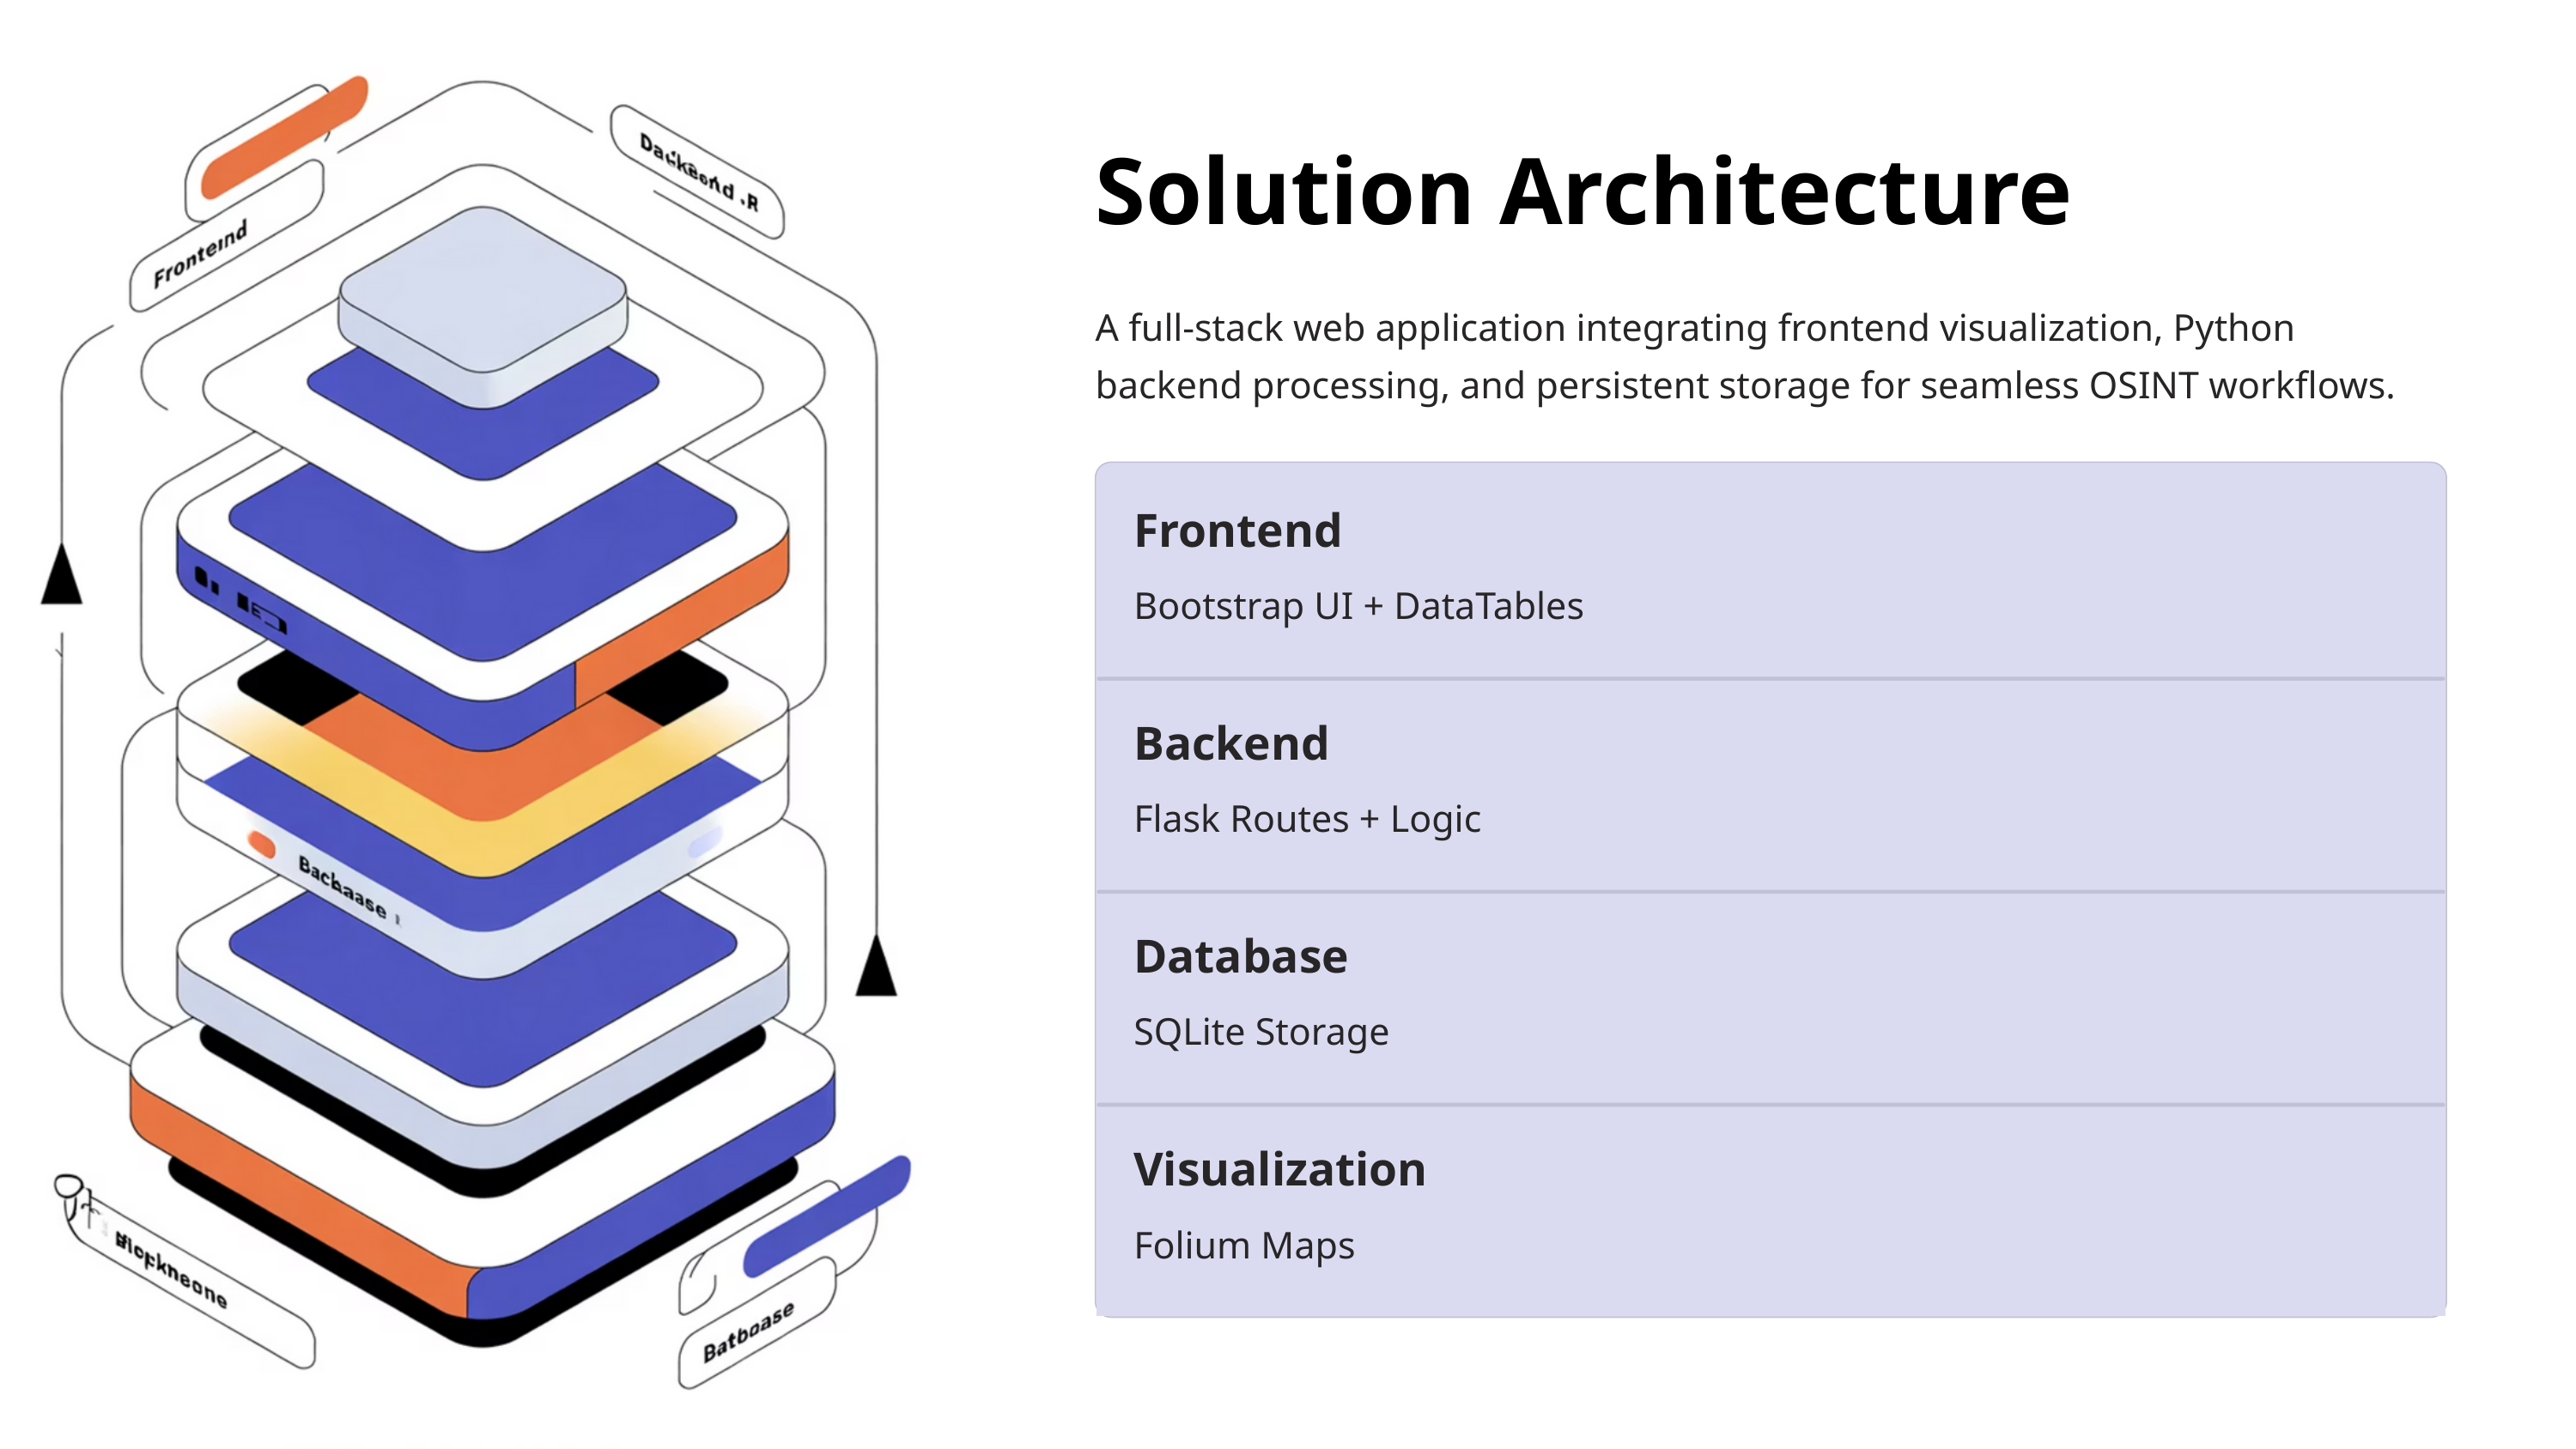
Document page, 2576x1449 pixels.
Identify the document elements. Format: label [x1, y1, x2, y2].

text_box [1097, 1117, 2445, 1317]
text_box [1097, 689, 2445, 887]
text_box [967, 0, 2576, 1449]
text_box [1097, 1102, 2445, 1107]
text_box [1097, 463, 2445, 674]
text_box [1097, 904, 2445, 1100]
text_box [1097, 676, 2445, 682]
text_box [0, 0, 967, 1449]
text_box [1097, 889, 2445, 894]
